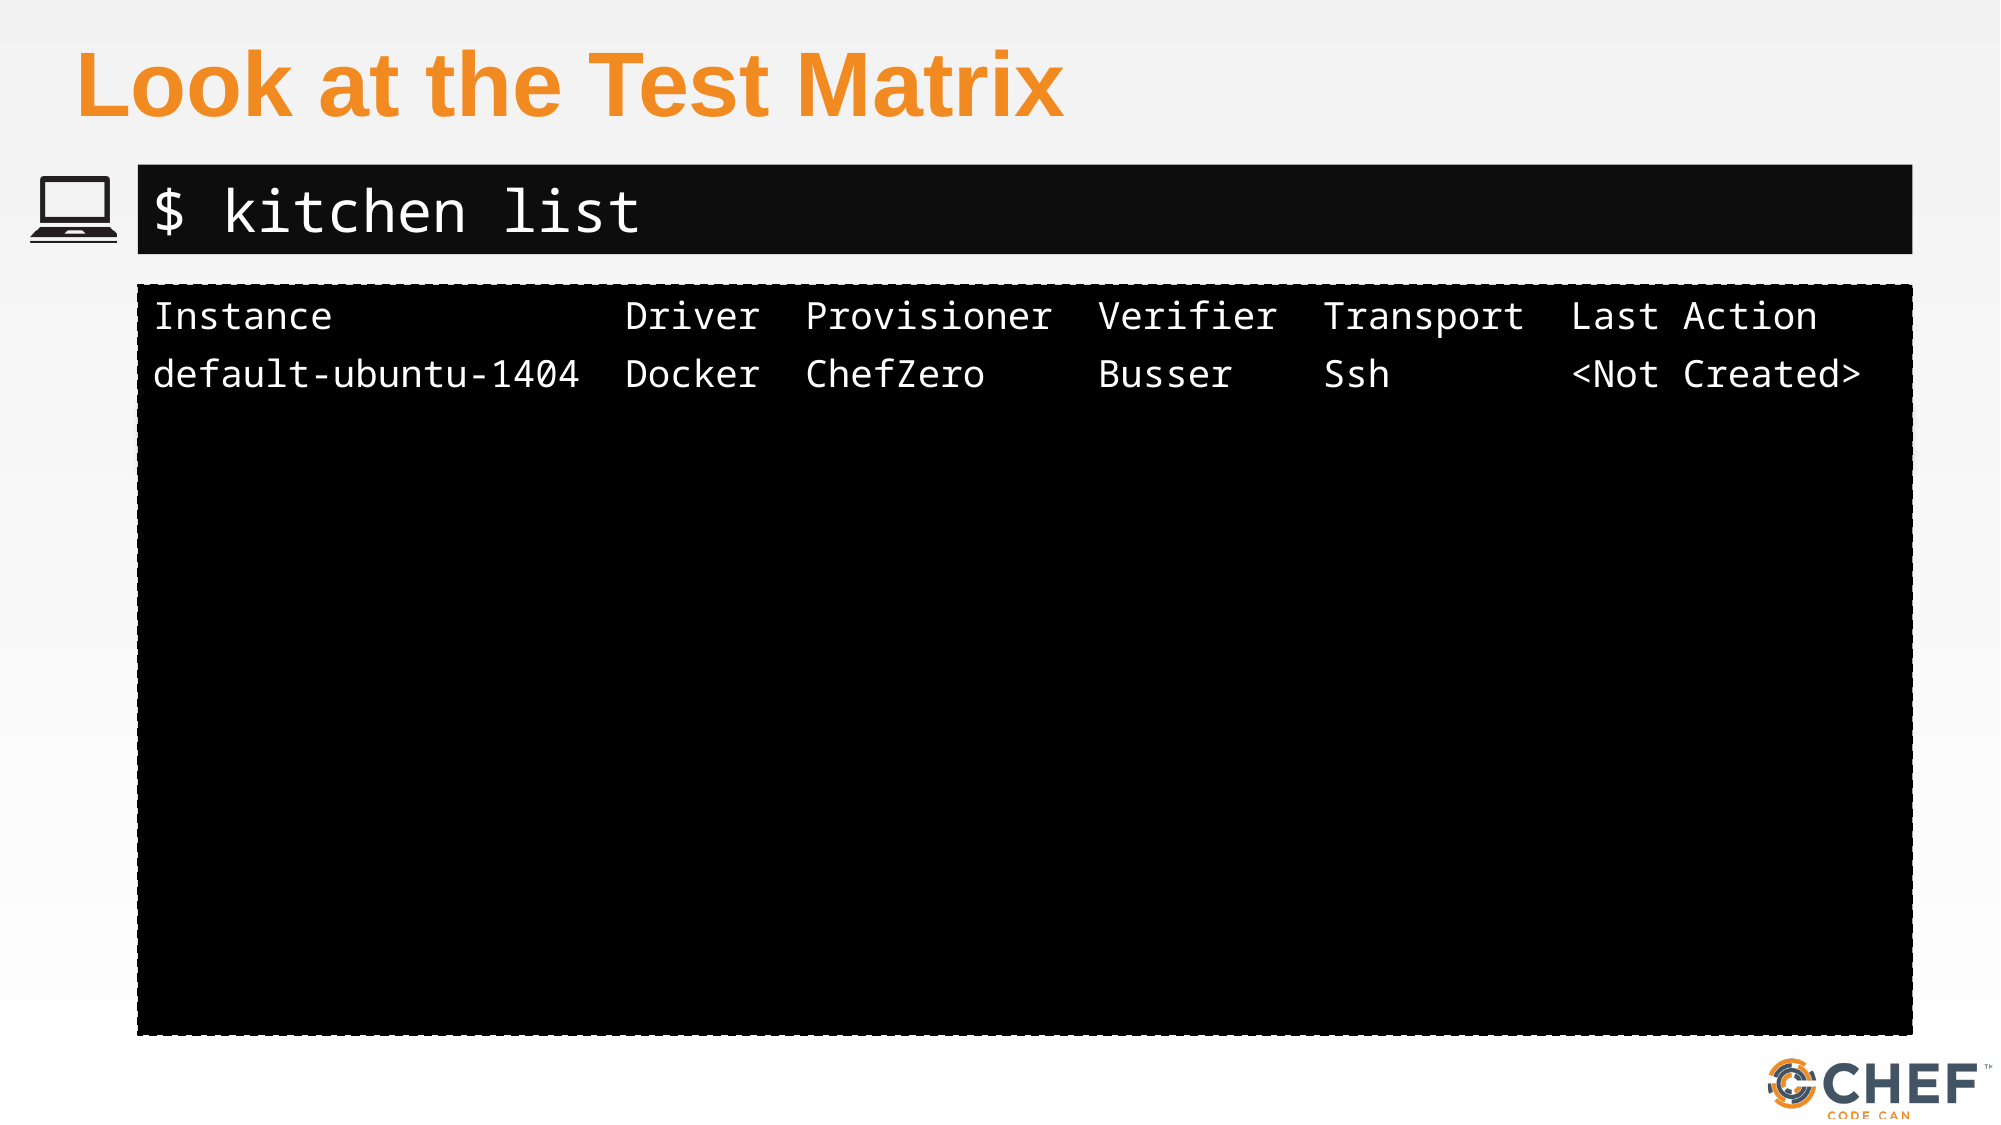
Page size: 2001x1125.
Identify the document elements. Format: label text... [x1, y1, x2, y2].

title Look at the Test Matrix [75, 37, 1913, 140]
list Instance Driver Provisioner Verifier Transport Last Action default-ubuntu-1404 Docker ChefZero Busser Ssh <Not Created> [137, 284, 1913, 1036]
list $ kitchen list [137, 164, 1913, 255]
